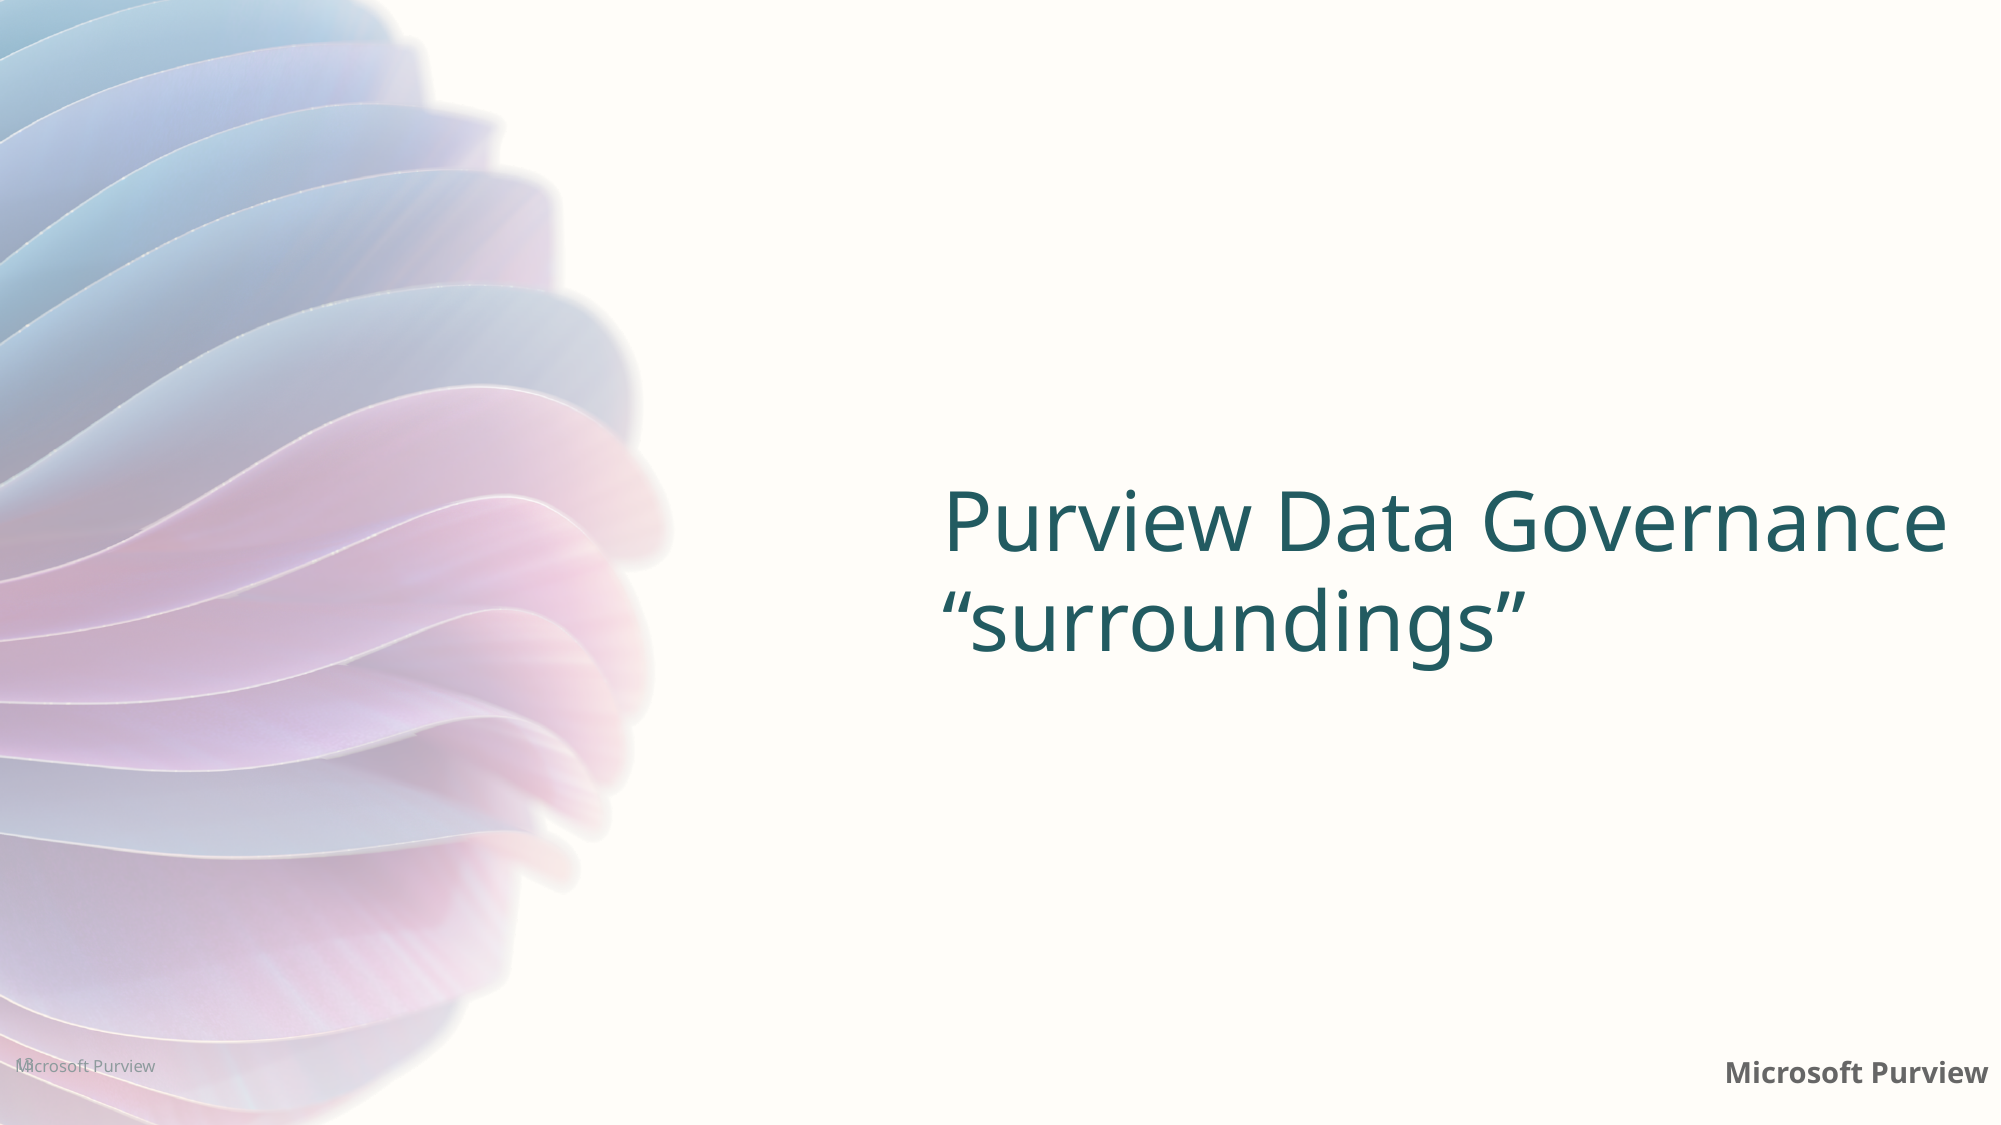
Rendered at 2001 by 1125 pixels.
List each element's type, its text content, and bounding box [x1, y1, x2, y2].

text_box Purview Data Governance “surroundings” [927, 460, 1965, 676]
footer Microsoft Purview [0, 1035, 342, 1096]
